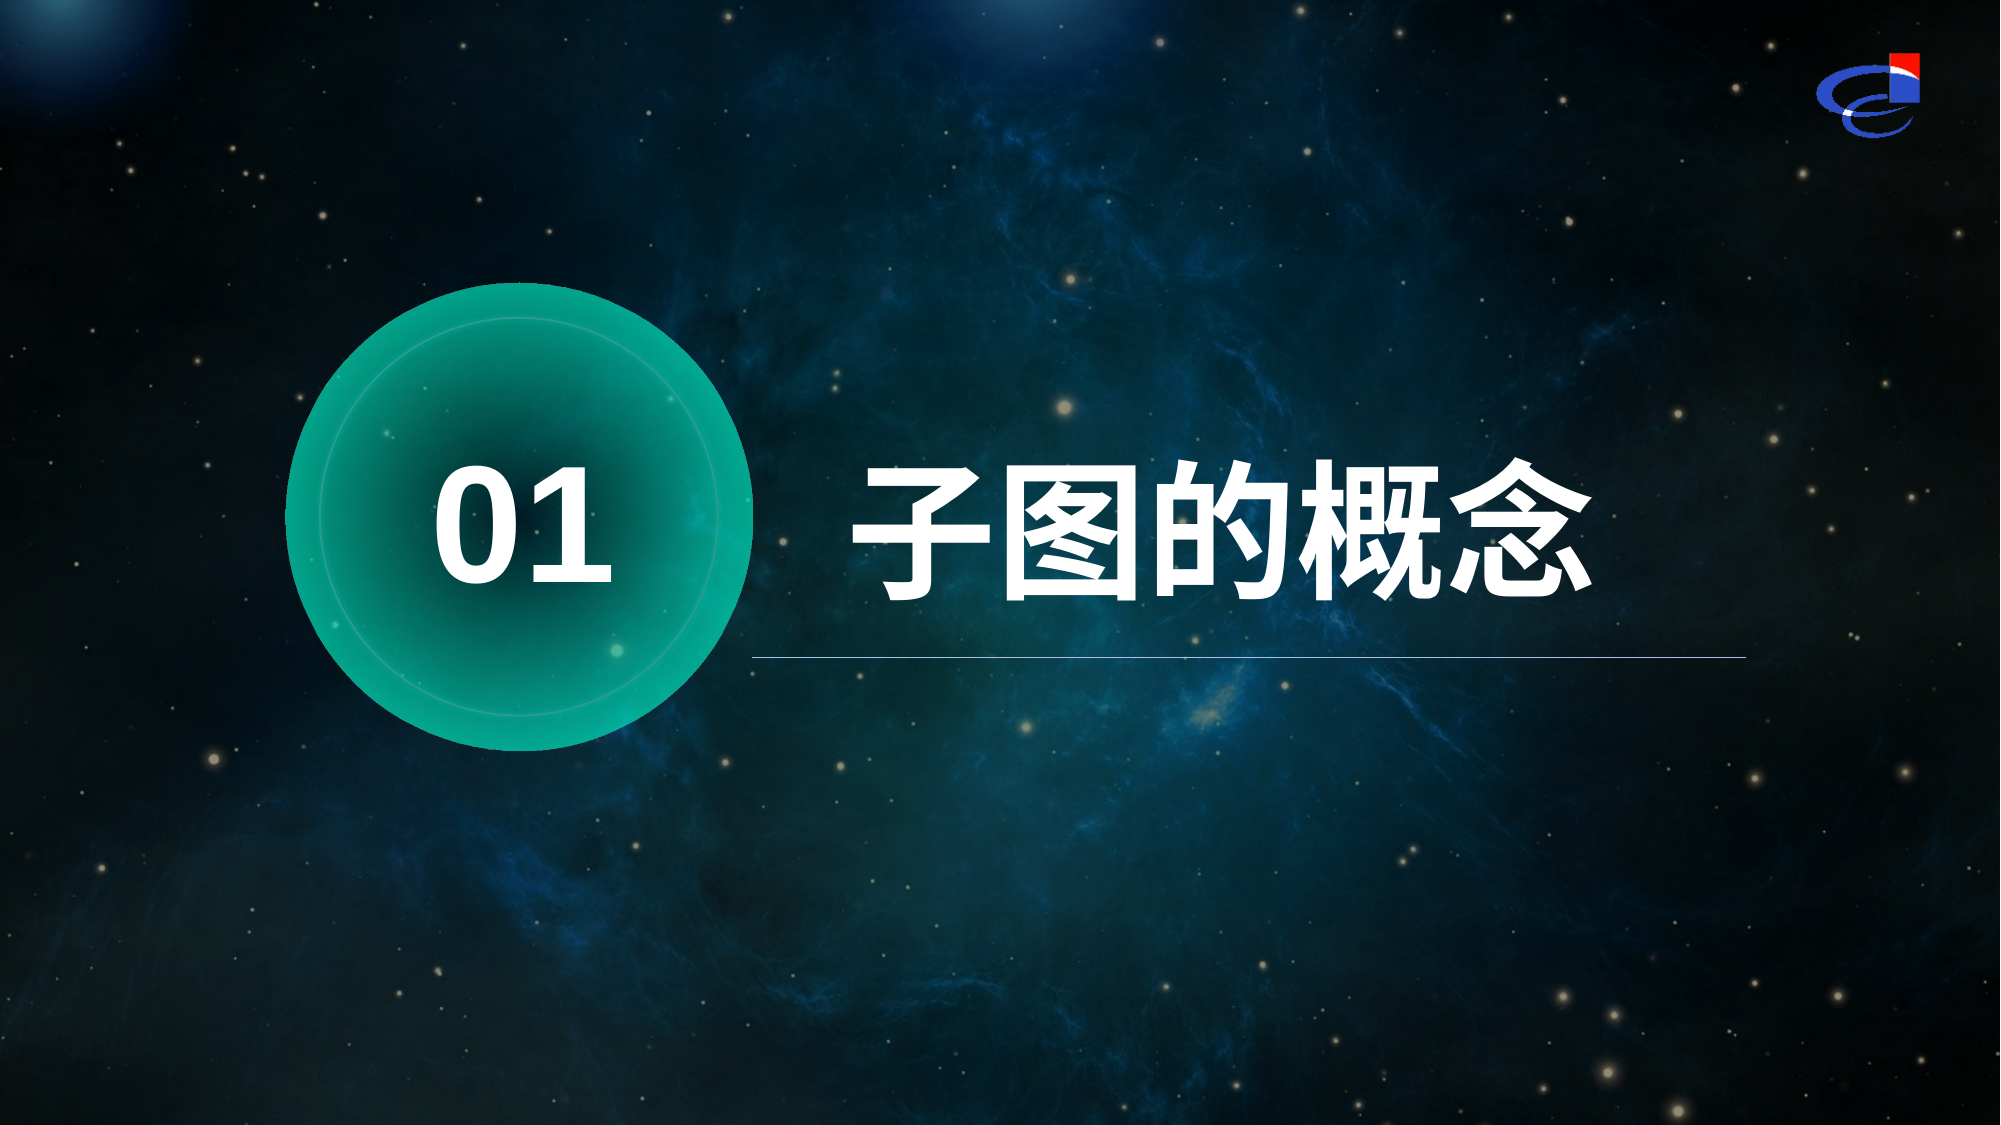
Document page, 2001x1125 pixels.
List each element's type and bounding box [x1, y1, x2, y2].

text_box [284, 282, 753, 751]
picture [0, 0, 2001, 1125]
